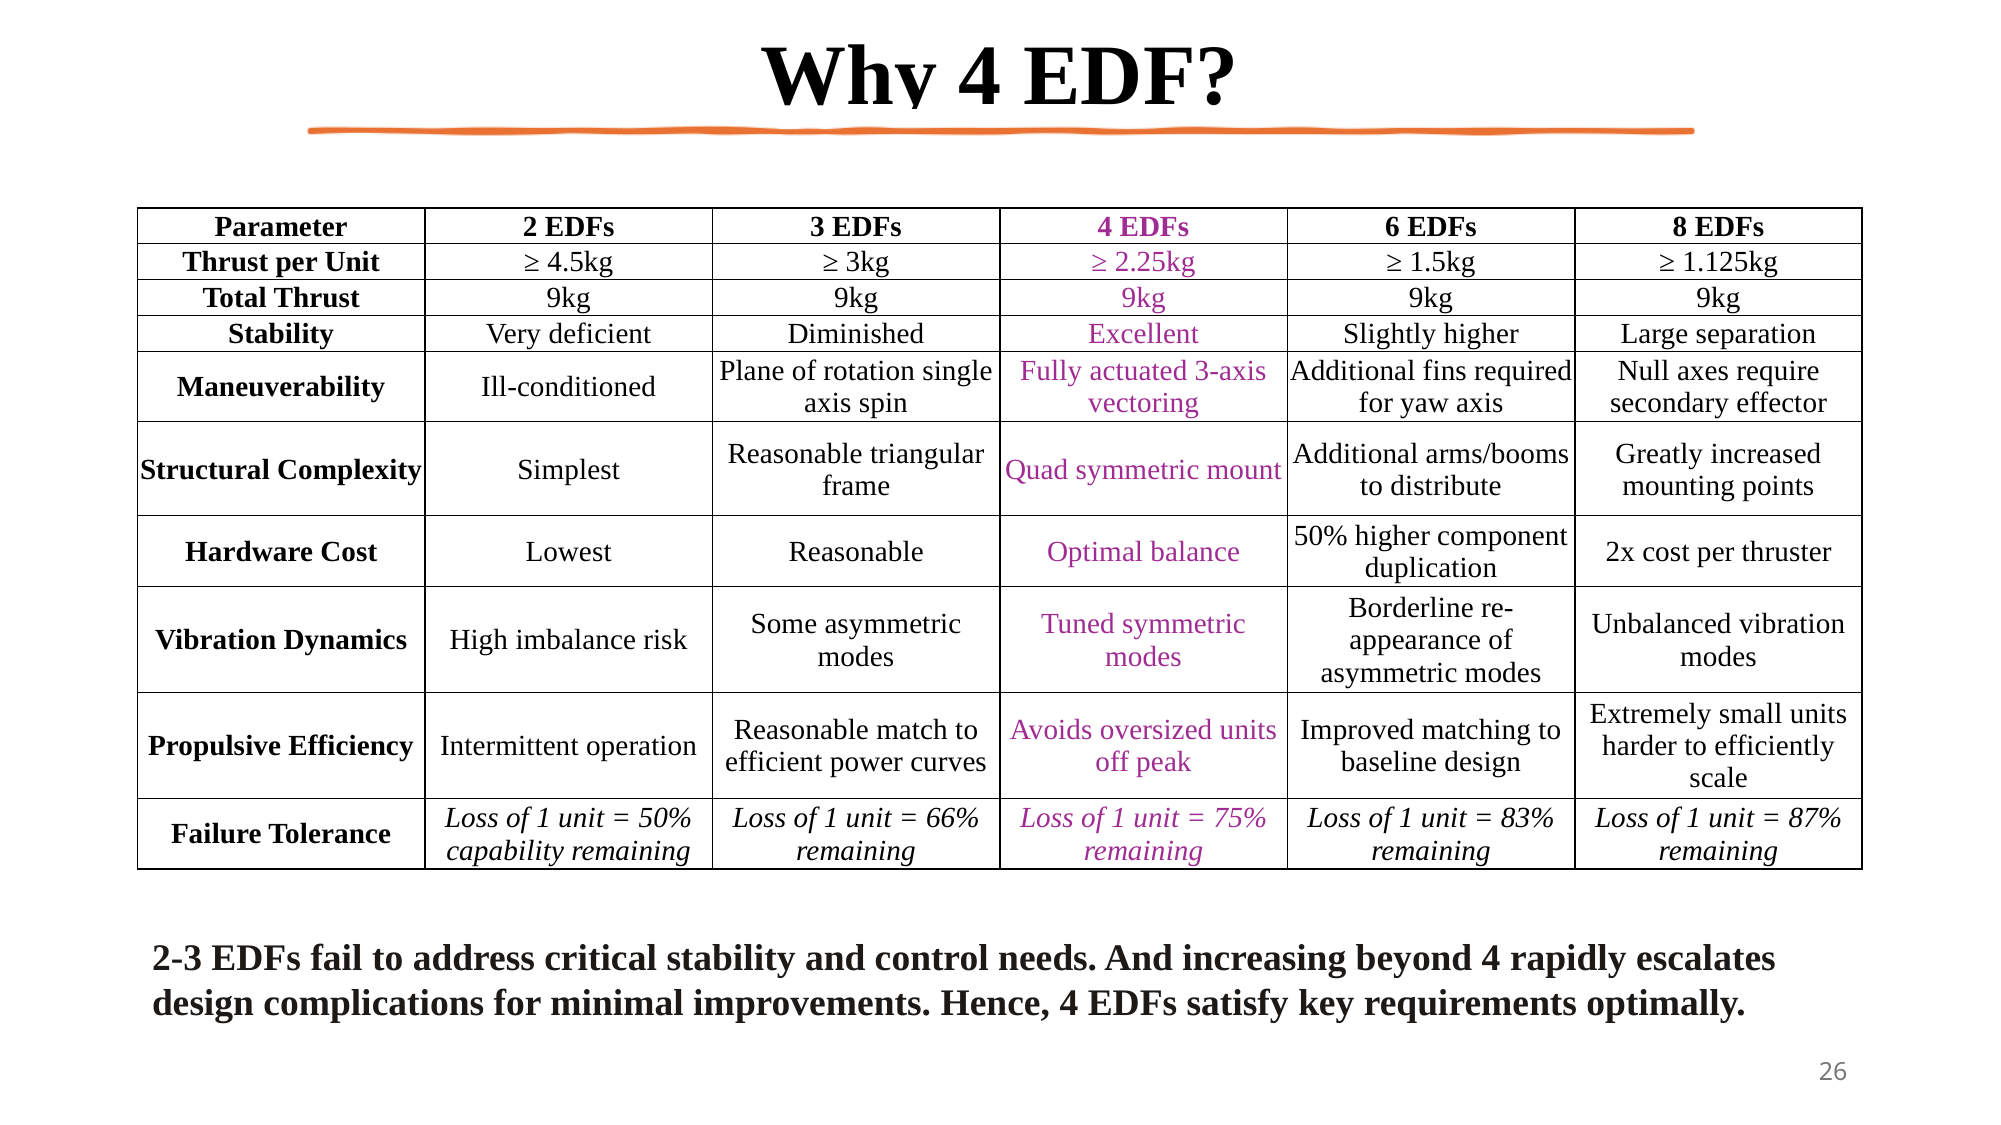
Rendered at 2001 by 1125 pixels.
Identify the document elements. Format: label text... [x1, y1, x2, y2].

table_cell Reasonable triangular frame [713, 422, 999, 515]
table_cell High imbalance risk [426, 587, 712, 692]
table_cell Greatly increased mounting points [1576, 422, 1861, 515]
table_header Parameter [138, 209, 424, 243]
table_cell Ill-conditioned [426, 352, 712, 421]
table_cell Borderline re-appearance of asymmetric modes [1288, 587, 1574, 692]
table_header 4 EDFs [1001, 209, 1287, 243]
table_cell Null axes require secondary effector [1576, 352, 1861, 421]
table_cell Avoids oversized units off peak [1001, 693, 1287, 798]
table_cell Loss of 1 unit = 75% remaining [1001, 799, 1287, 868]
table_cell Simplest [426, 422, 712, 515]
table_cell Quad symmetric mount [1001, 422, 1287, 515]
table_cell Reasonable match to efficient power curves [713, 693, 999, 798]
table_cell Propulsive Efficiency [138, 693, 424, 798]
table_cell ≥ 1.5kg [1288, 244, 1574, 279]
table_cell 50% higher component duplication [1288, 516, 1574, 586]
table_cell Stability [138, 316, 424, 351]
table_cell ≥ 2.25kg [1001, 244, 1287, 279]
table_cell ≥ 3kg [713, 244, 999, 279]
table_cell Plane of rotation single axis spin [713, 352, 999, 421]
text_box 2-3 EDFs fail to address critical stability and control needs. And increasing beyond 4 rapidly escalates design complications for minimal improvements. Hence, 4 EDFs satisfy key requirements optimally. [137, 925, 1863, 1031]
table_cell Large separation [1576, 316, 1861, 351]
slide_number 26 [1412, 1042, 1863, 1103]
table_cell Additional arms/booms to distribute [1288, 422, 1574, 515]
table_cell Total Thrust [138, 280, 424, 315]
table_cell 9kg [1288, 280, 1574, 315]
table_header 2 EDFs [426, 209, 712, 243]
table_cell Slightly higher [1288, 316, 1574, 351]
table_cell Tuned symmetric modes [1001, 587, 1287, 692]
table_cell 2x cost per thruster [1576, 516, 1861, 586]
table_cell Intermittent operation [426, 693, 712, 798]
table_header 3 EDFs [713, 209, 999, 243]
table_cell Vibration Dynamics [138, 587, 424, 692]
table_cell 9kg [1001, 280, 1287, 315]
table_cell Improved matching to baseline design [1288, 693, 1574, 798]
table_cell Reasonable [713, 516, 999, 586]
table_cell Diminished [713, 316, 999, 351]
table_cell 9kg [1576, 280, 1861, 315]
table_cell Loss of 1 unit = 87% remaining [1576, 799, 1861, 868]
table_cell Maneuverability [138, 352, 424, 421]
title Why 4 EDF? [137, 22, 1863, 131]
table_cell Fully actuated 3-axis vectoring [1001, 352, 1287, 421]
table_cell 9kg [426, 280, 712, 315]
table_cell Very deficient [426, 316, 712, 351]
table_cell ≥ 4.5kg [426, 244, 712, 279]
table_cell Some asymmetric modes [713, 587, 999, 692]
table_cell Optimal balance [1001, 516, 1287, 586]
table_header 8 EDFs [1576, 209, 1861, 243]
table_cell Structural Complexity [138, 422, 424, 515]
table_cell Loss of 1 unit = 83% remaining [1288, 799, 1574, 868]
table_cell Loss of 1 unit = 66% remaining [713, 799, 999, 868]
table_header 6 EDFs [1288, 209, 1574, 243]
table_cell Lowest [426, 516, 712, 586]
table_cell Hardware Cost [138, 516, 424, 586]
table_cell ≥ 1.125kg [1576, 244, 1861, 279]
table_cell Unbalanced vibration modes [1576, 587, 1861, 692]
table_cell Excellent [1001, 316, 1287, 351]
picture [284, 108, 1716, 153]
table_cell 9kg [713, 280, 999, 315]
table_cell Thrust per Unit [138, 244, 424, 279]
table_cell Loss of 1 unit = 50% capability remaining [426, 799, 712, 868]
table_cell Extremely small units harder to efficiently scale [1576, 693, 1861, 798]
table_cell Additional fins required for yaw axis [1288, 352, 1574, 421]
table_cell Failure Tolerance [138, 799, 424, 868]
